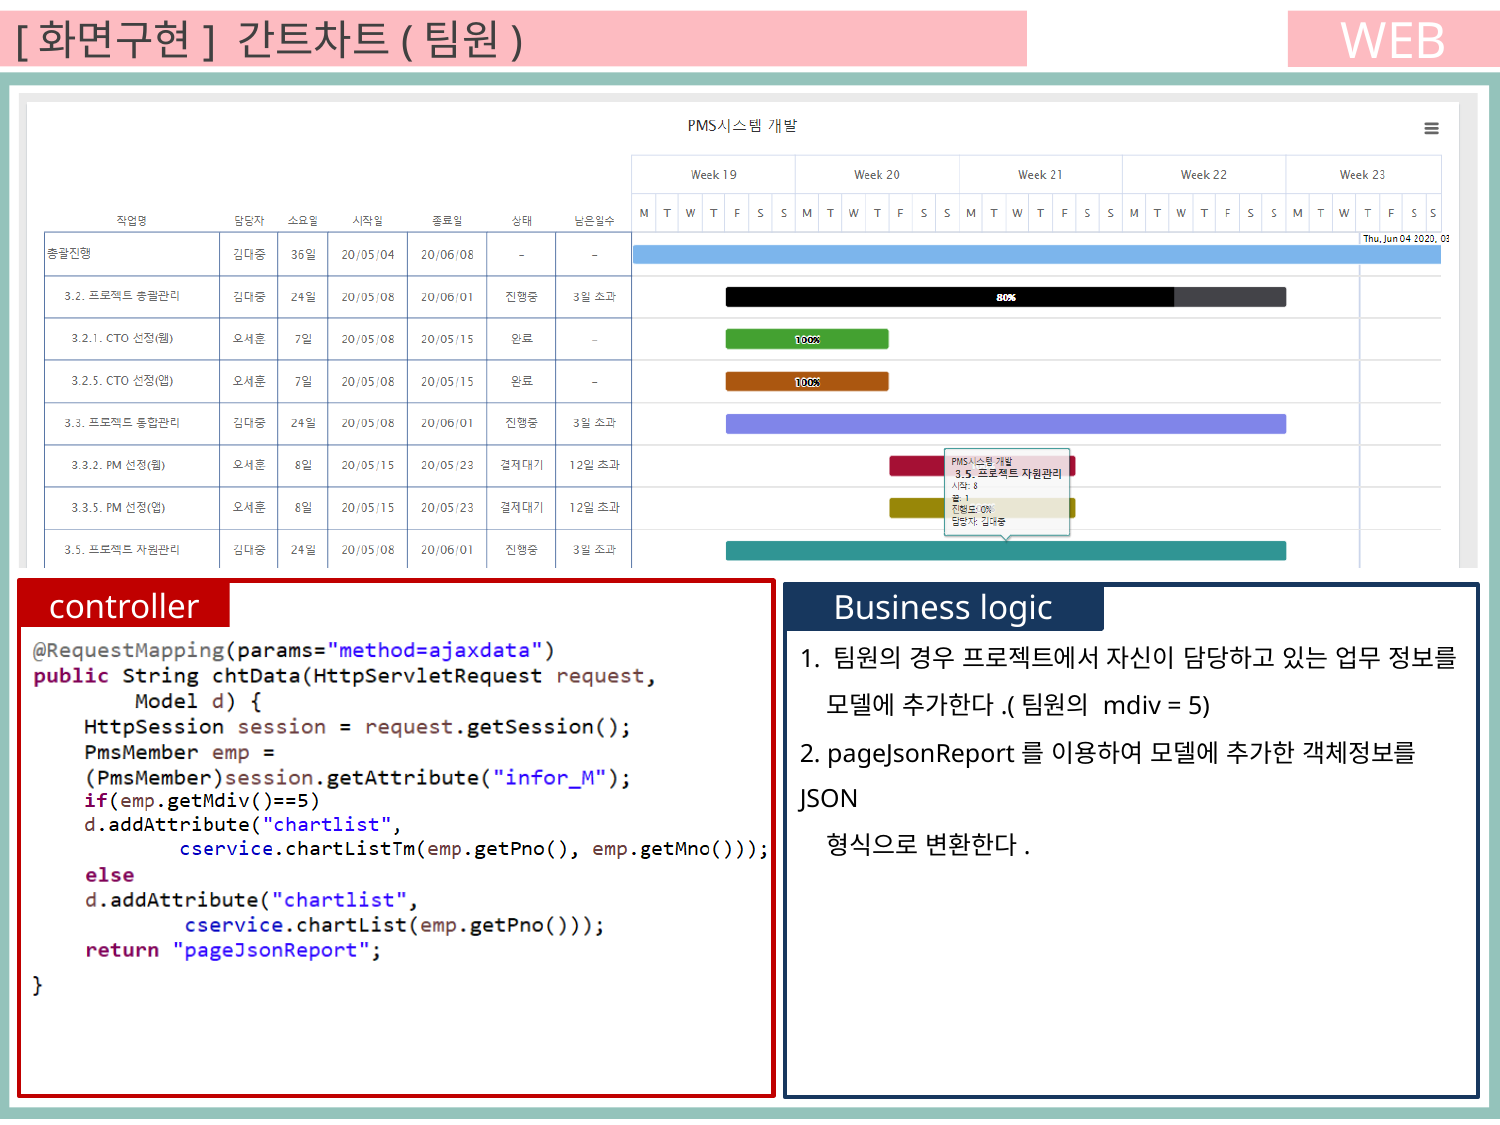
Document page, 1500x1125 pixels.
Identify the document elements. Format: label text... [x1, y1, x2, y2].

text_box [0, 72, 1500, 1120]
picture [29, 973, 44, 1000]
text_box [화면구현] 간트차트(팀원) [0, 9, 1029, 68]
picture [18, 93, 1478, 568]
text_box WEB [1286, 9, 1500, 69]
picture [29, 638, 771, 965]
